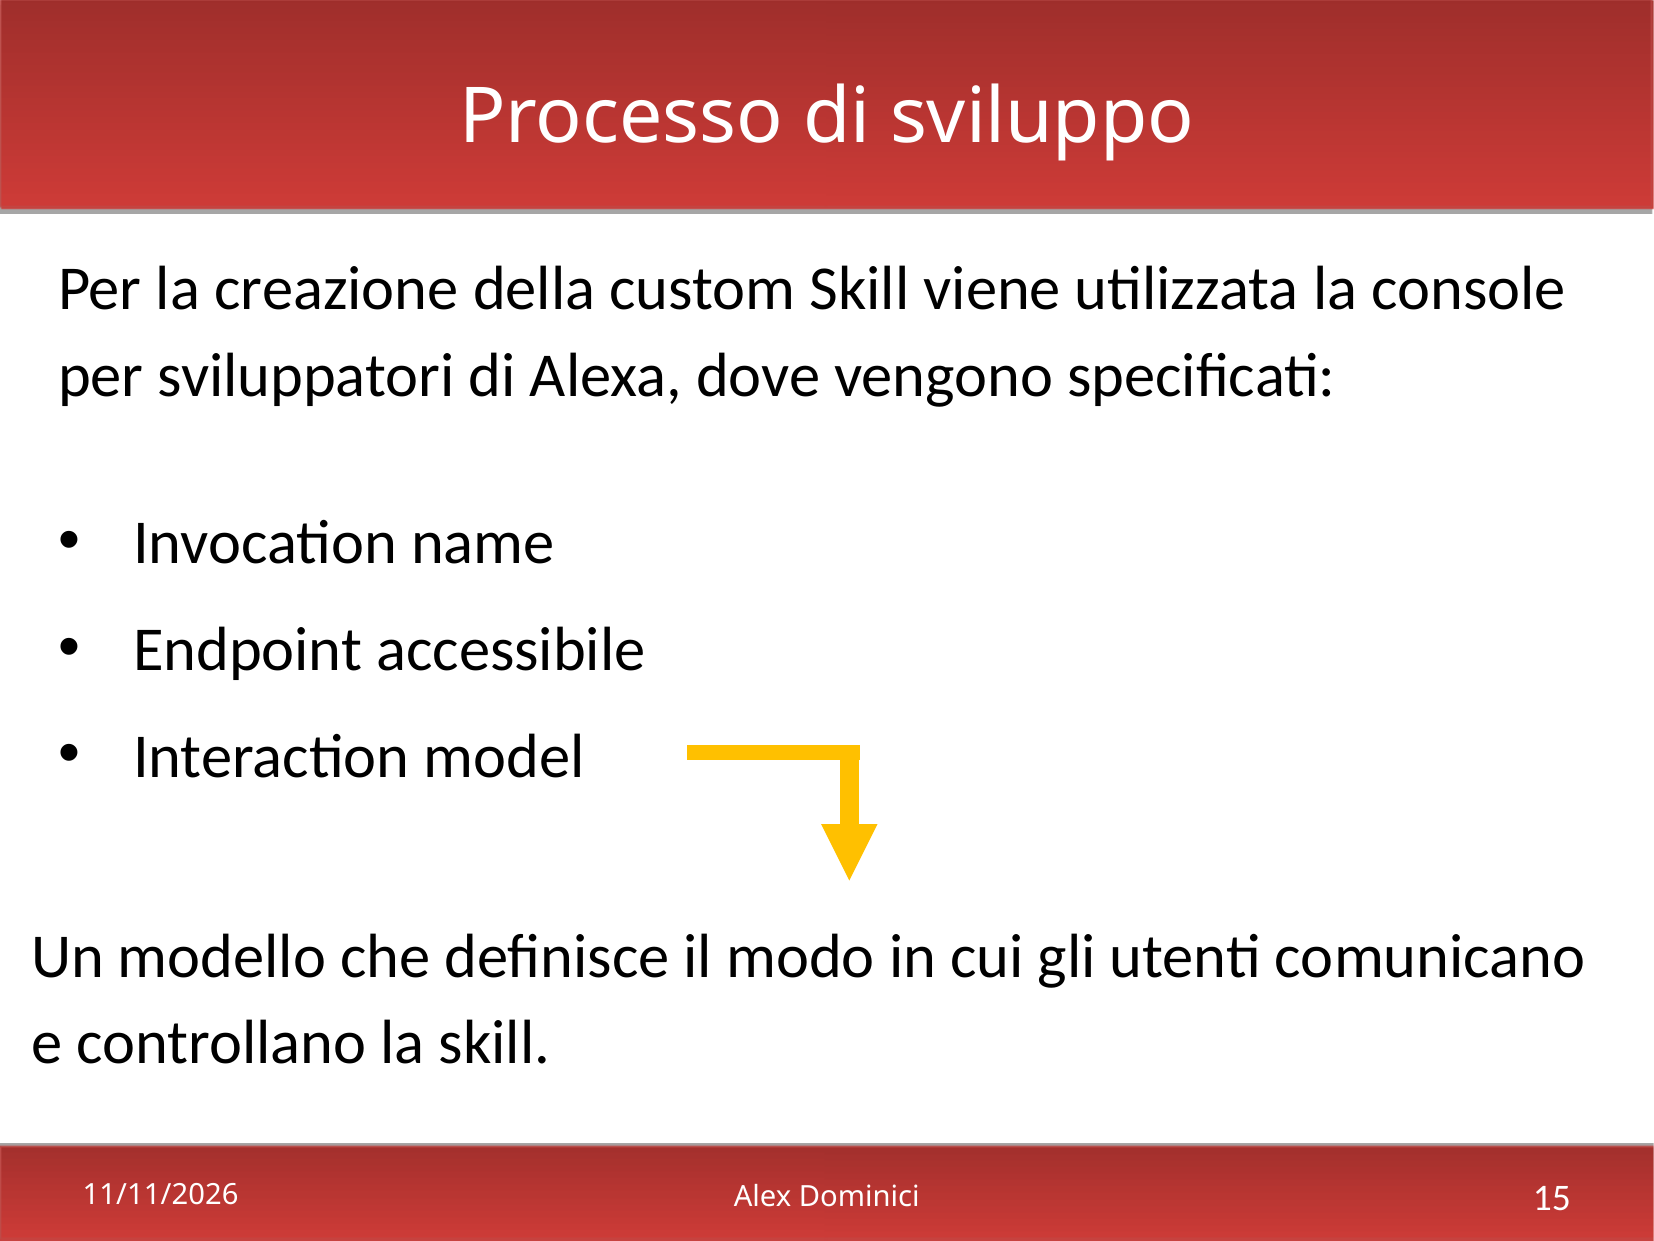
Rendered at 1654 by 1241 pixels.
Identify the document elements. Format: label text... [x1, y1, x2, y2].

text_box Alex Dominici [501, 1163, 1152, 1228]
picture [0, 1143, 1654, 1241]
text_box Invocation name Endpoint accessibile Interaction model [58, 489, 708, 780]
picture [0, 0, 1654, 214]
title Processo di sviluppo [59, 0, 1595, 208]
list Per la creazione della custom Skill viene utilizzata la console per sviluppatori di Alexa, dove vengono specificati: [58, 236, 1594, 396]
text_box Un modello che definisce il modo in cui gli utenti comunicano e controllano la skill. [30, 903, 1627, 1123]
text_box 21/02/2022 [82, 1163, 468, 1228]
text_box 15 [1185, 1163, 1571, 1228]
